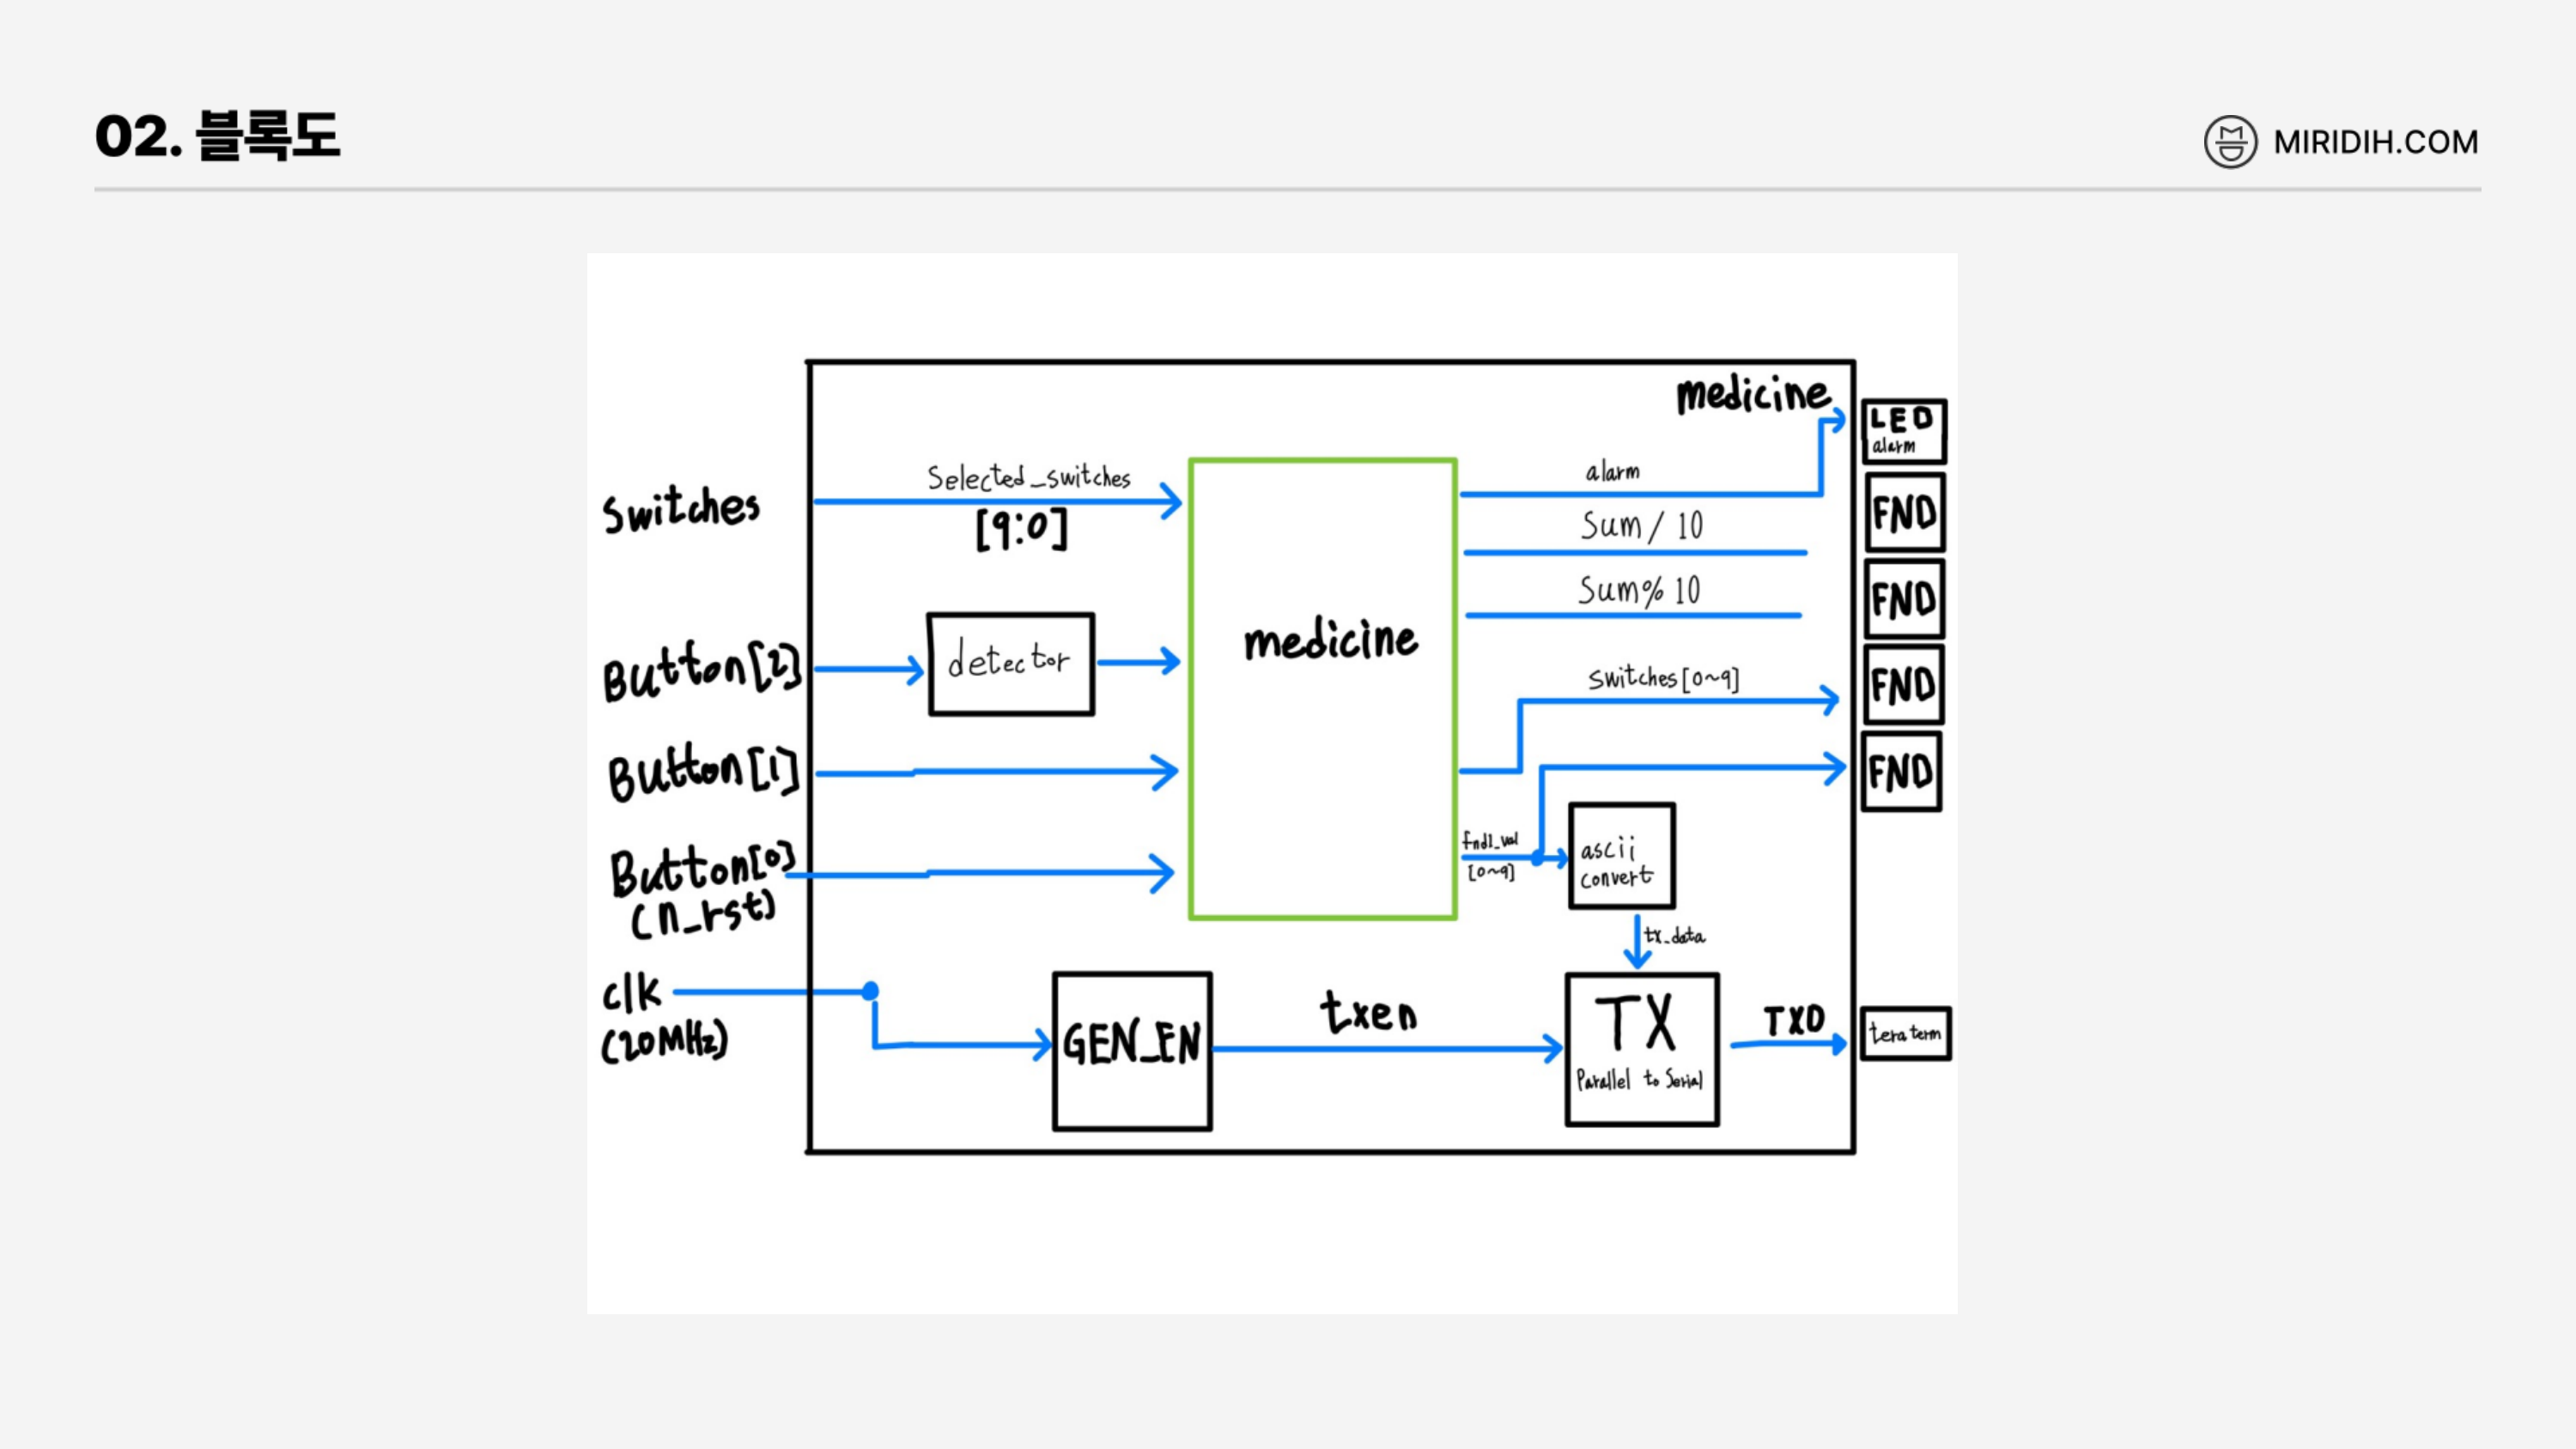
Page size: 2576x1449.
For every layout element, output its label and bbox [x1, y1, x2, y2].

picture [86, 88, 369, 188]
picture [2268, 115, 2496, 169]
text_box [2204, 115, 2259, 170]
text_box [587, 252, 1959, 1314]
text_box [94, 181, 2482, 198]
